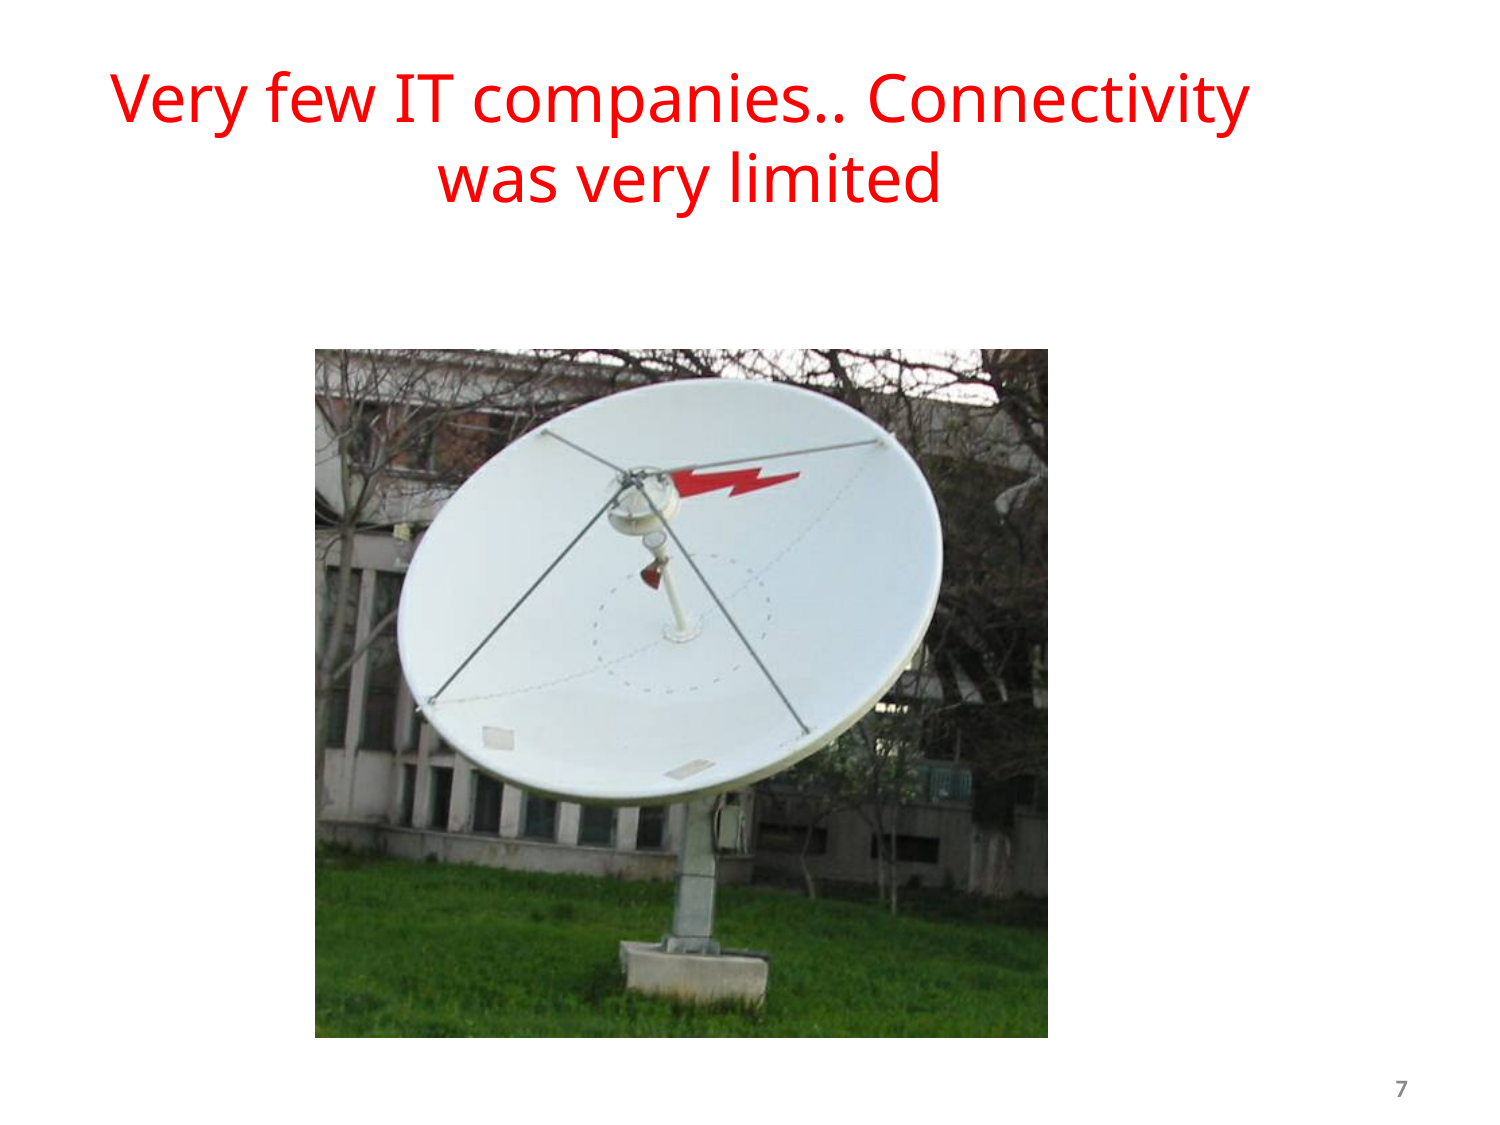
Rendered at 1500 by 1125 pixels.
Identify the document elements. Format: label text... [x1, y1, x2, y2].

picture [314, 349, 1048, 1038]
title Very few IT companies.. Connectivity was very limited [58, 72, 1304, 198]
